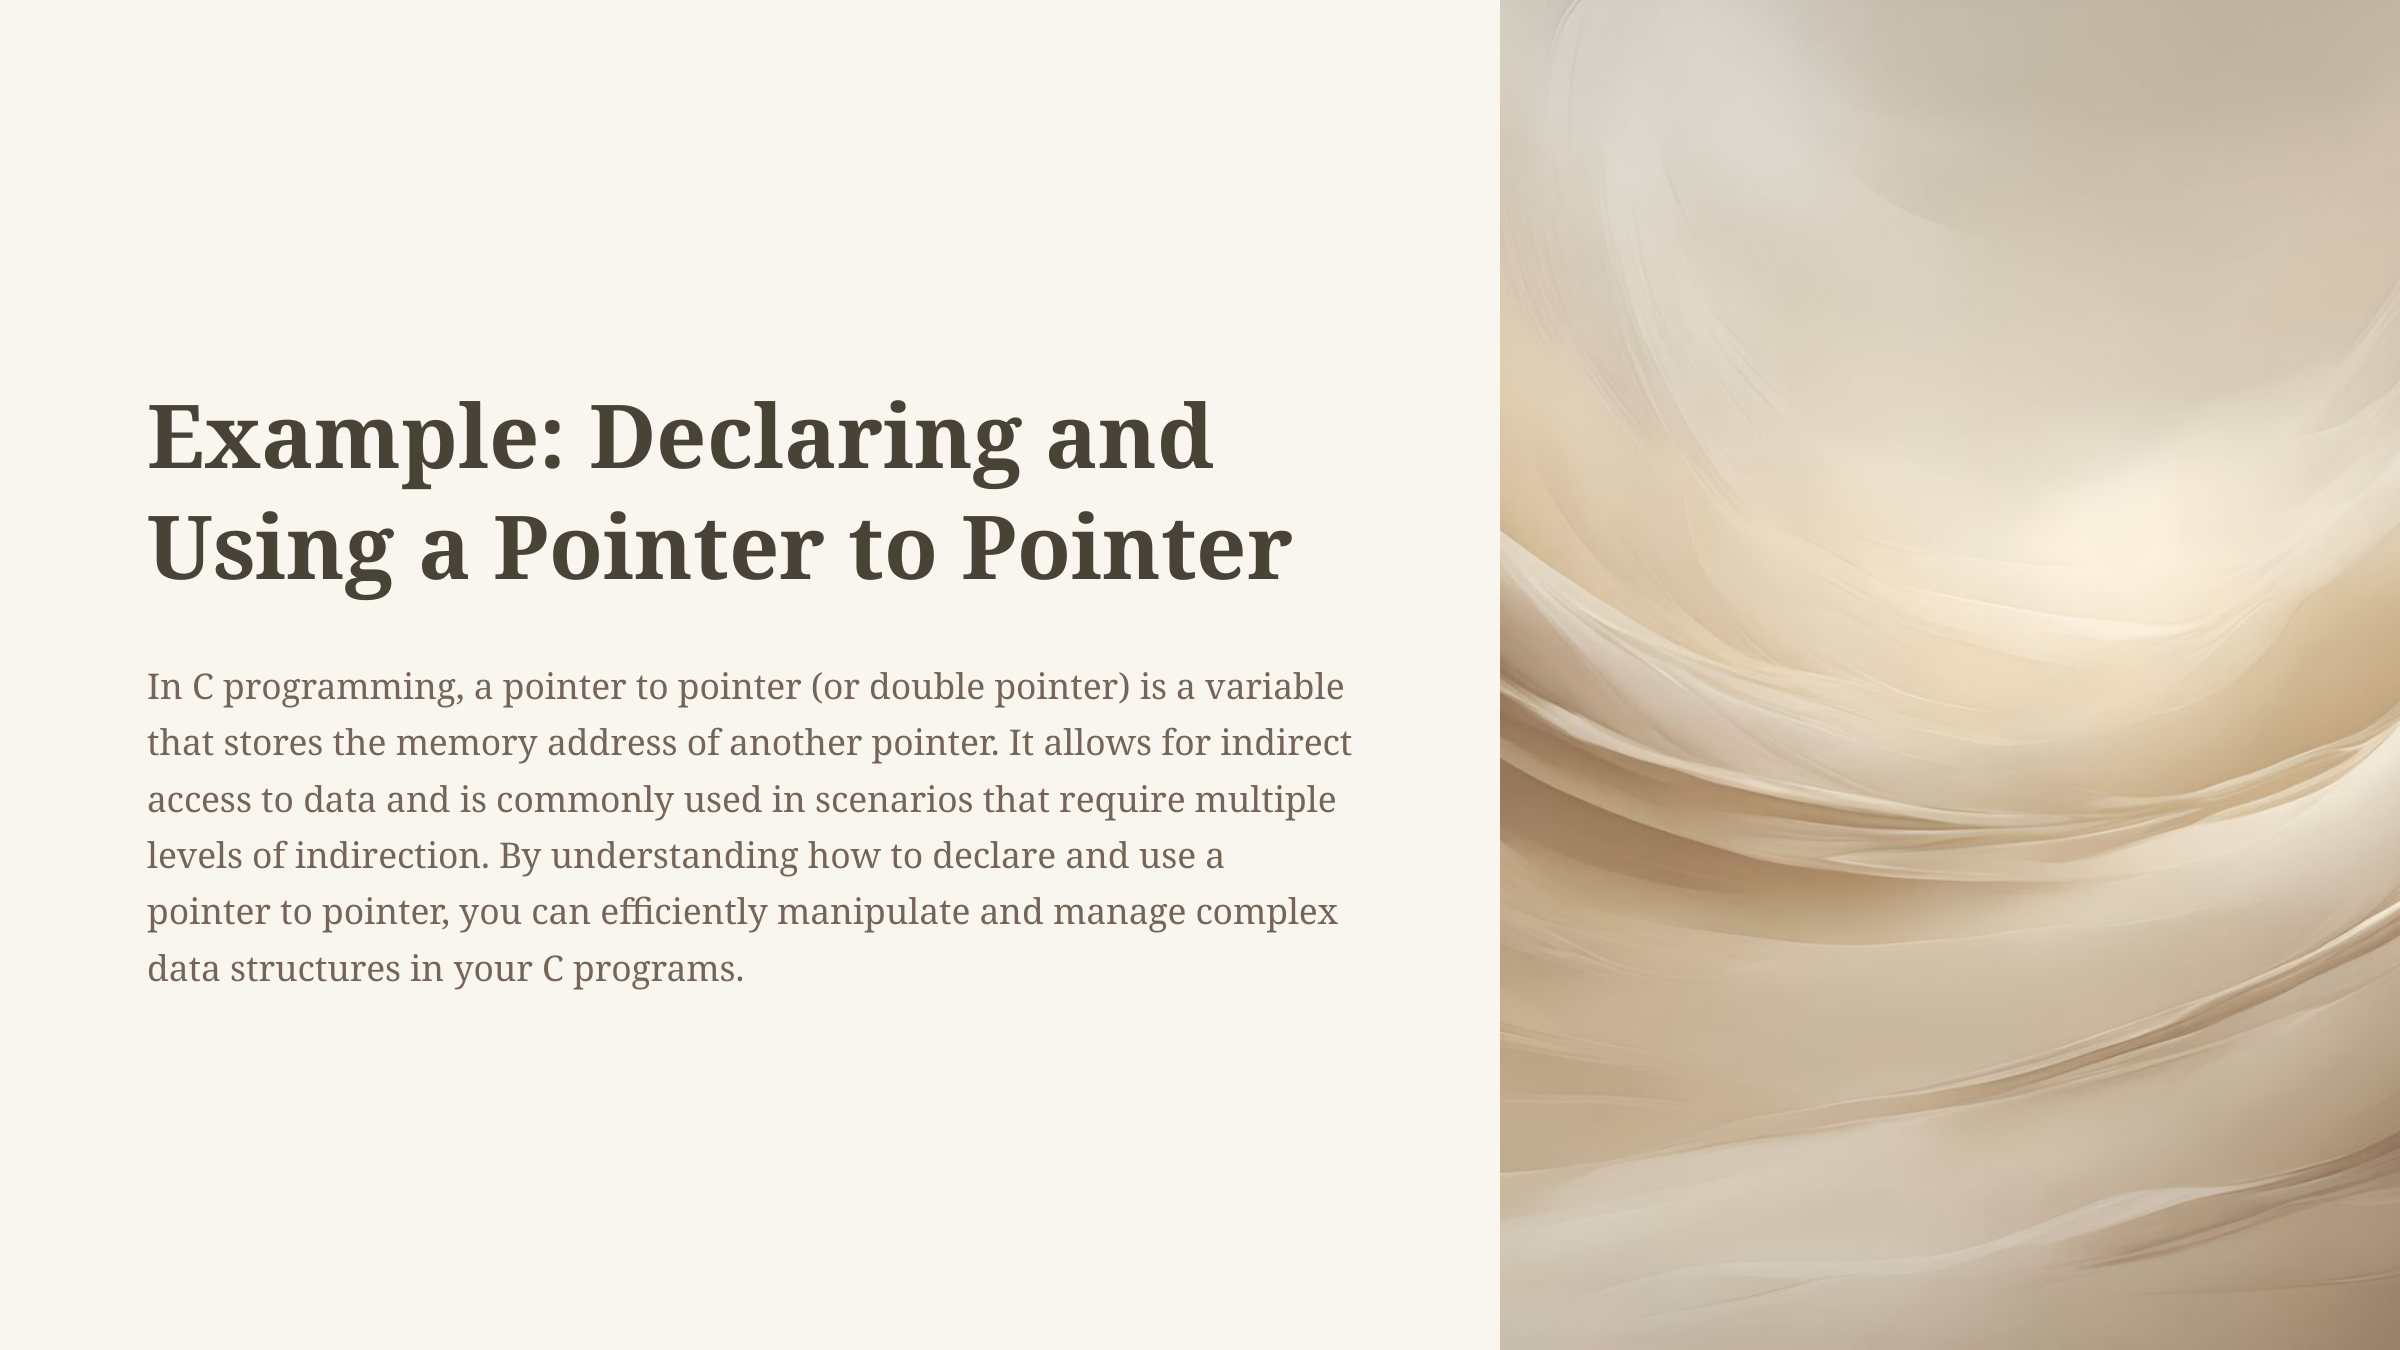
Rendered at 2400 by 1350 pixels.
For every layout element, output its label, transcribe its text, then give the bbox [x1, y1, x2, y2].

text_box [0, 0, 1499, 1350]
picture [1499, 0, 2400, 1350]
text_box Example: Declaring and Using a Pointer to Pointer [132, 368, 1368, 590]
text_box In C programming, a pointer to pointer (or double pointer) is a variable that stores the memory address of another pointer. It allows for indirect access to data and is commonly used in scenarios that require multiple levels of indirection. By understanding how to declare and use a pointer to pointer, you can efficiently manipulate and manage complex data structures in your C programs. [132, 642, 1368, 981]
